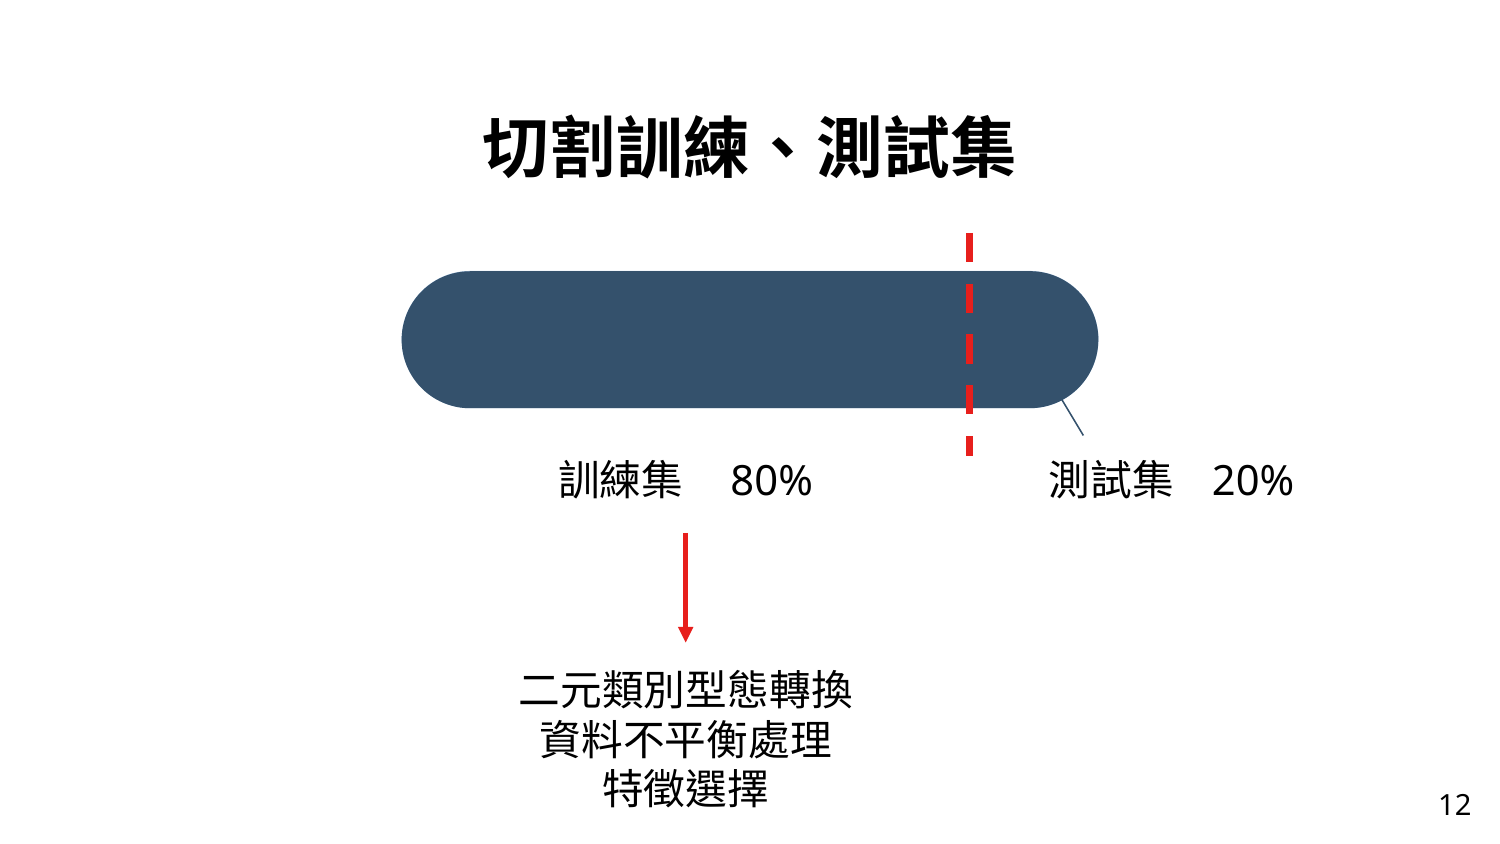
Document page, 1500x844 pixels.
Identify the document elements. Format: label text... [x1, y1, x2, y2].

text_box 12 [1409, 779, 1500, 844]
text_box [401, 271, 965, 351]
text_box [975, 269, 1101, 351]
text_box 切割訓練、測試集 [0, 98, 1500, 194]
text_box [401, 353, 1314, 513]
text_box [401, 532, 971, 823]
